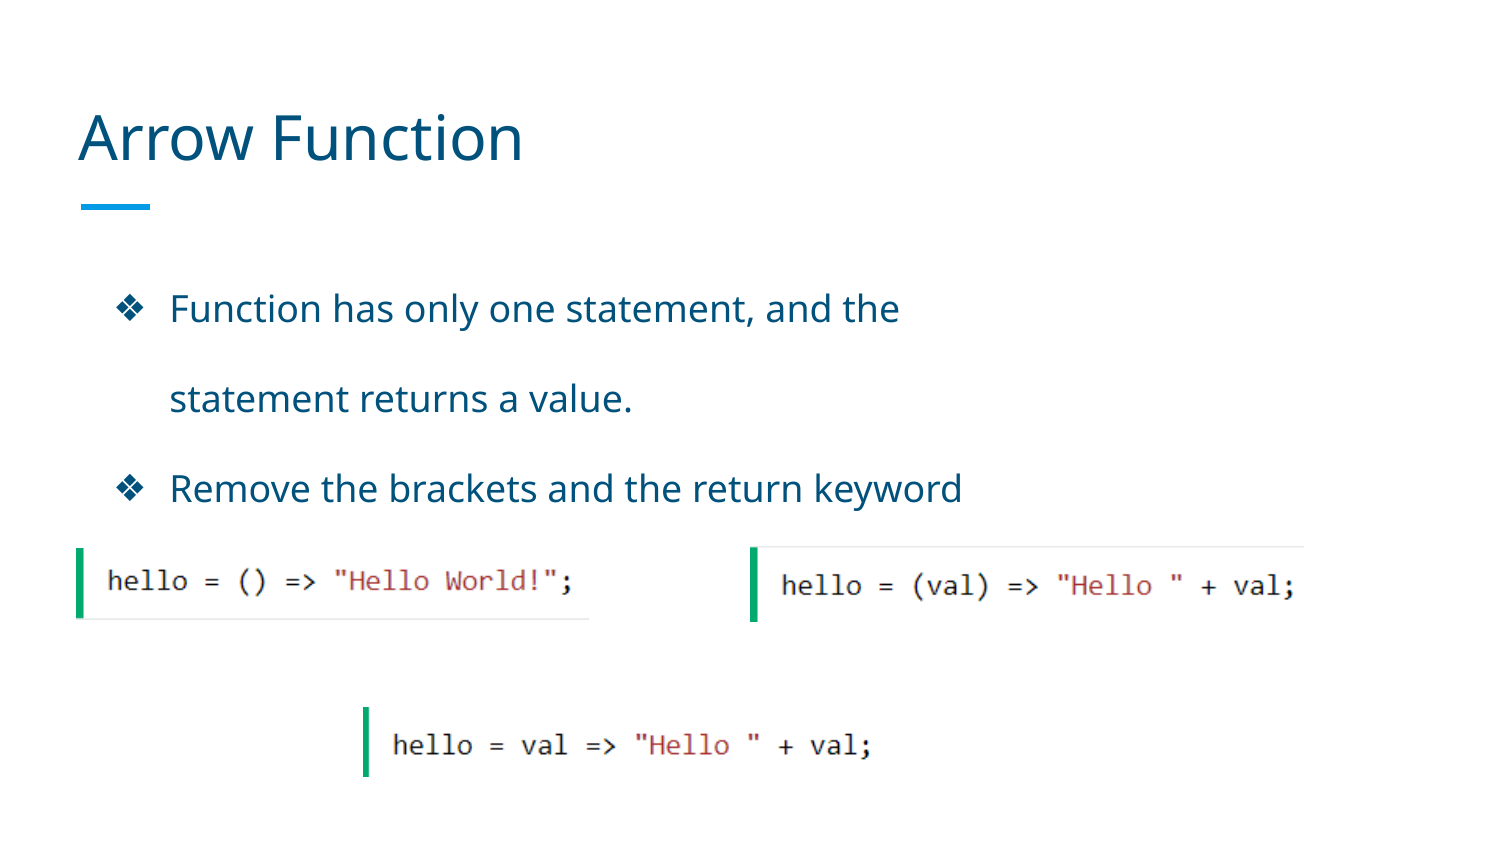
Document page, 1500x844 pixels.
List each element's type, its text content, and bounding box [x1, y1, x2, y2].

text_box Function has only one statement, and the statement returns a value. Remove the brackets and the return keyword [79, 224, 1004, 525]
picture [749, 546, 1304, 622]
picture [76, 547, 590, 621]
title Arrow Function [63, 75, 1437, 188]
picture [362, 707, 909, 777]
